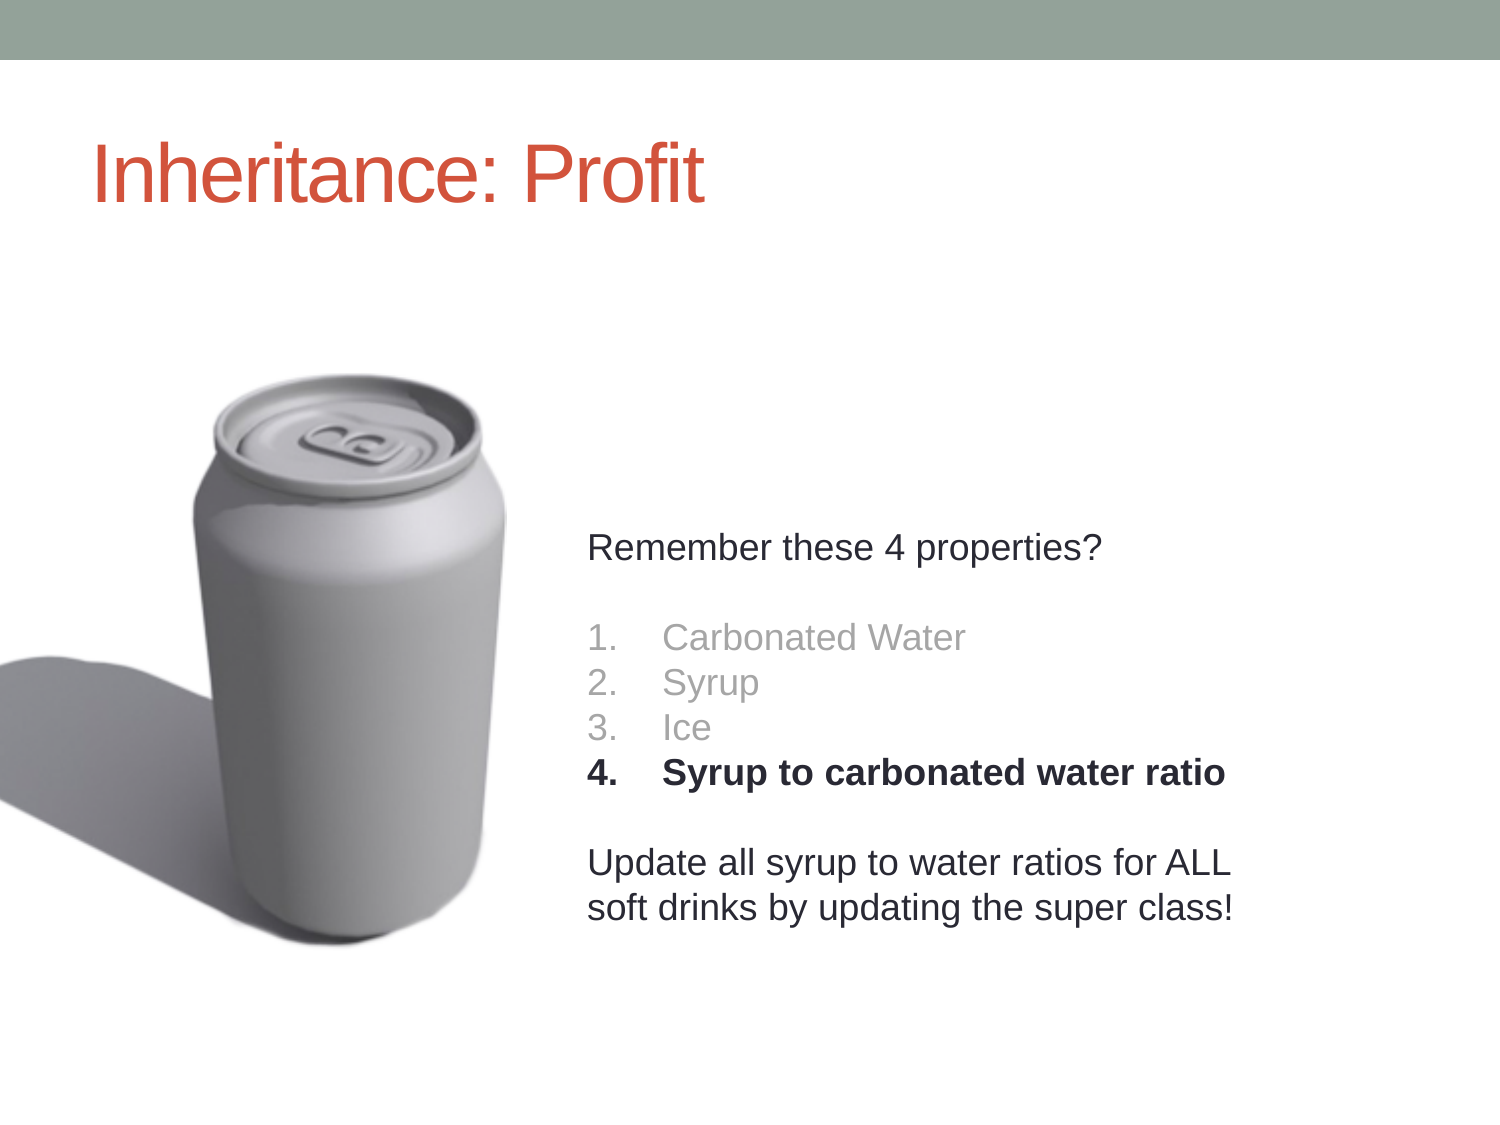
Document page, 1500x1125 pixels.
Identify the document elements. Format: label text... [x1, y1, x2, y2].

title Inheritance: Profit [75, 87, 1425, 250]
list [0, 372, 687, 951]
text_box Remember these 4 properties? Carbonated Water Syrup Ice Syrup to carbonated water ratio Update all syrup to water ratios for ALL soft drinks by updating the super class! [694, 515, 1304, 936]
